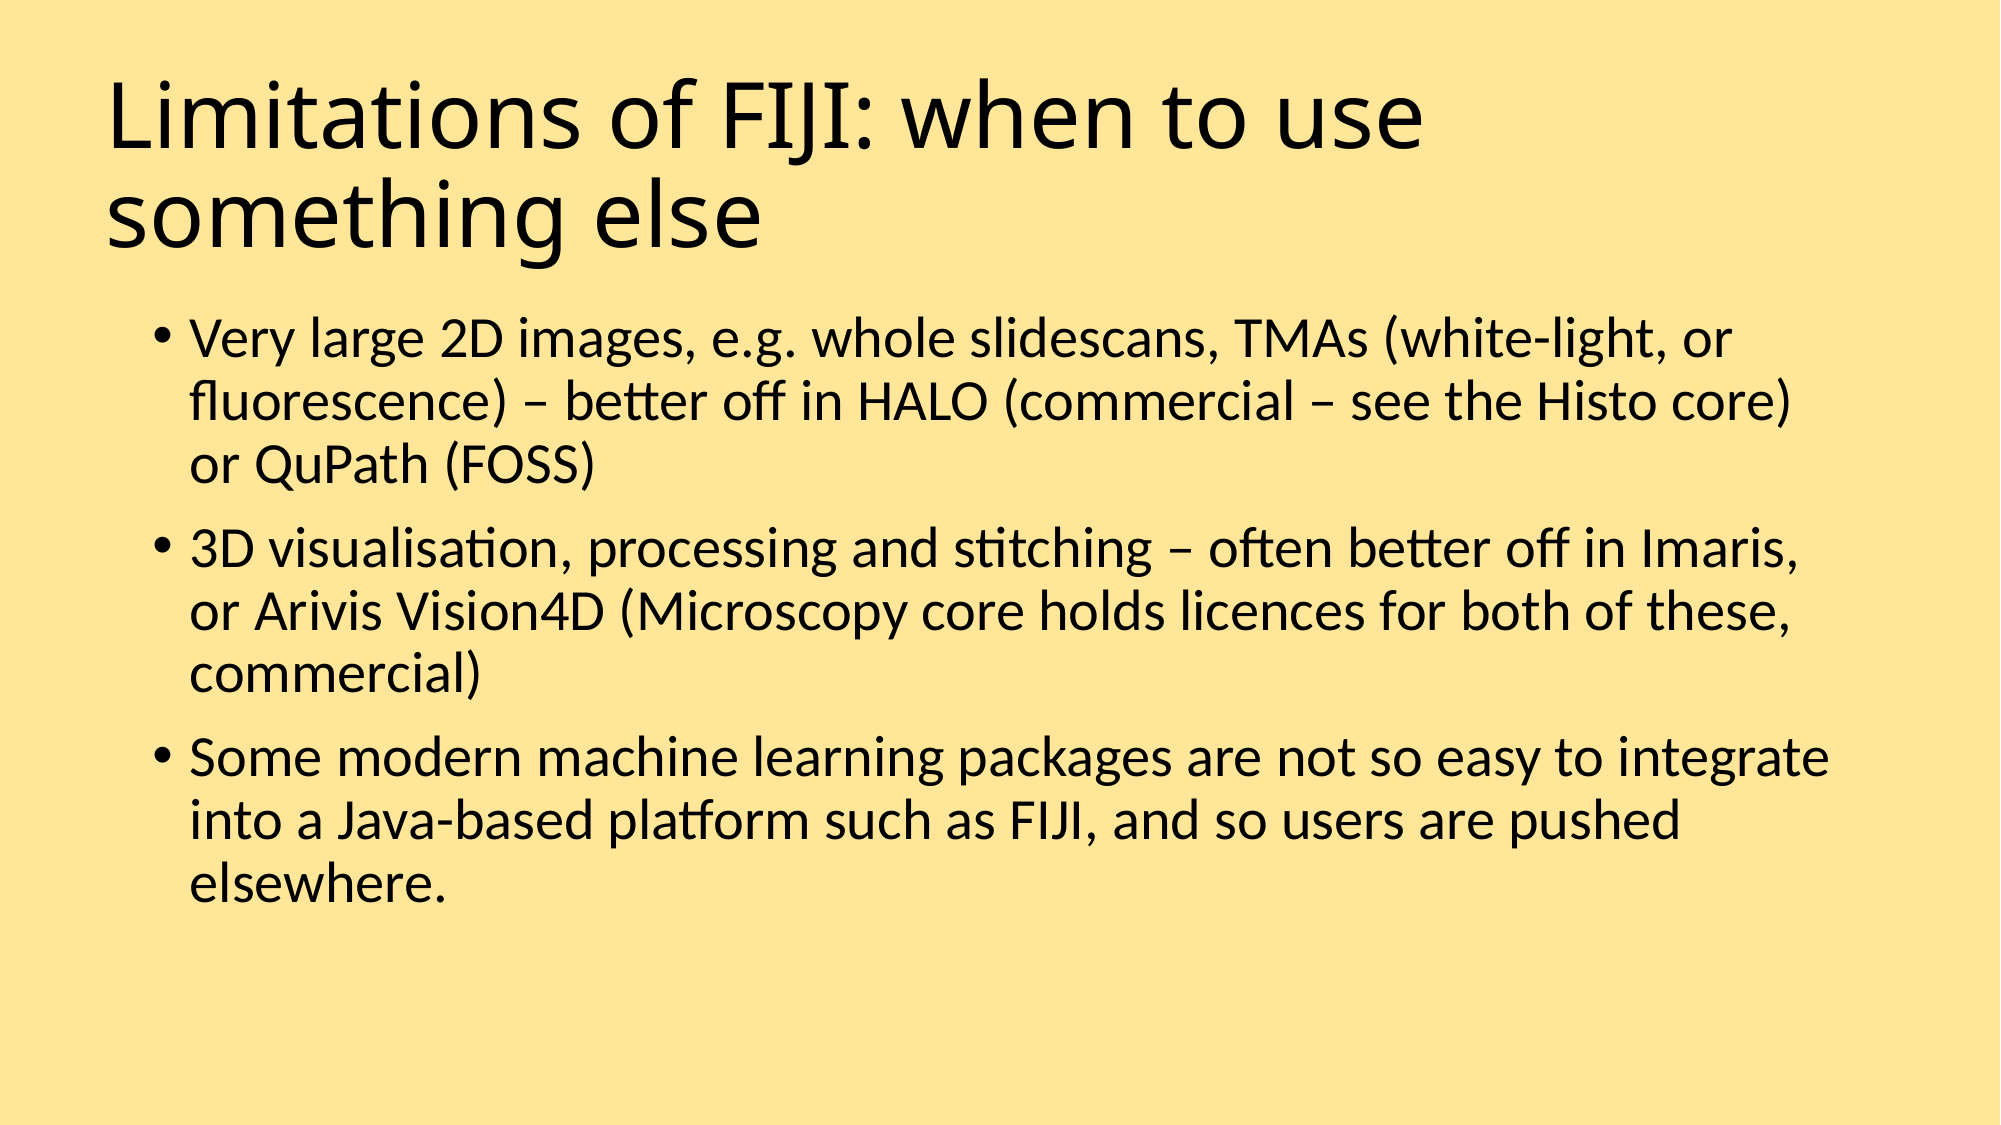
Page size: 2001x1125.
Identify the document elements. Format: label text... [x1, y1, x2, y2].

list Very large 2D images, e.g. whole slidescans, TMAs (white-light, or fluorescence) – better off in HALO (commercial – see the Histo core) or QuPath (FOSS) 3D visualisation, processing and stitching – often better off in Imaris, or Arivis Vision4D (Microscopy core holds licences for both of these, commercial) Some modern machine learning packages are not so easy to integrate into a Java-based platform such as FIJI, and so users are pushed elsewhere. [137, 299, 1863, 1014]
title Limitations of FIJI: when to use something else [90, 59, 1897, 278]
